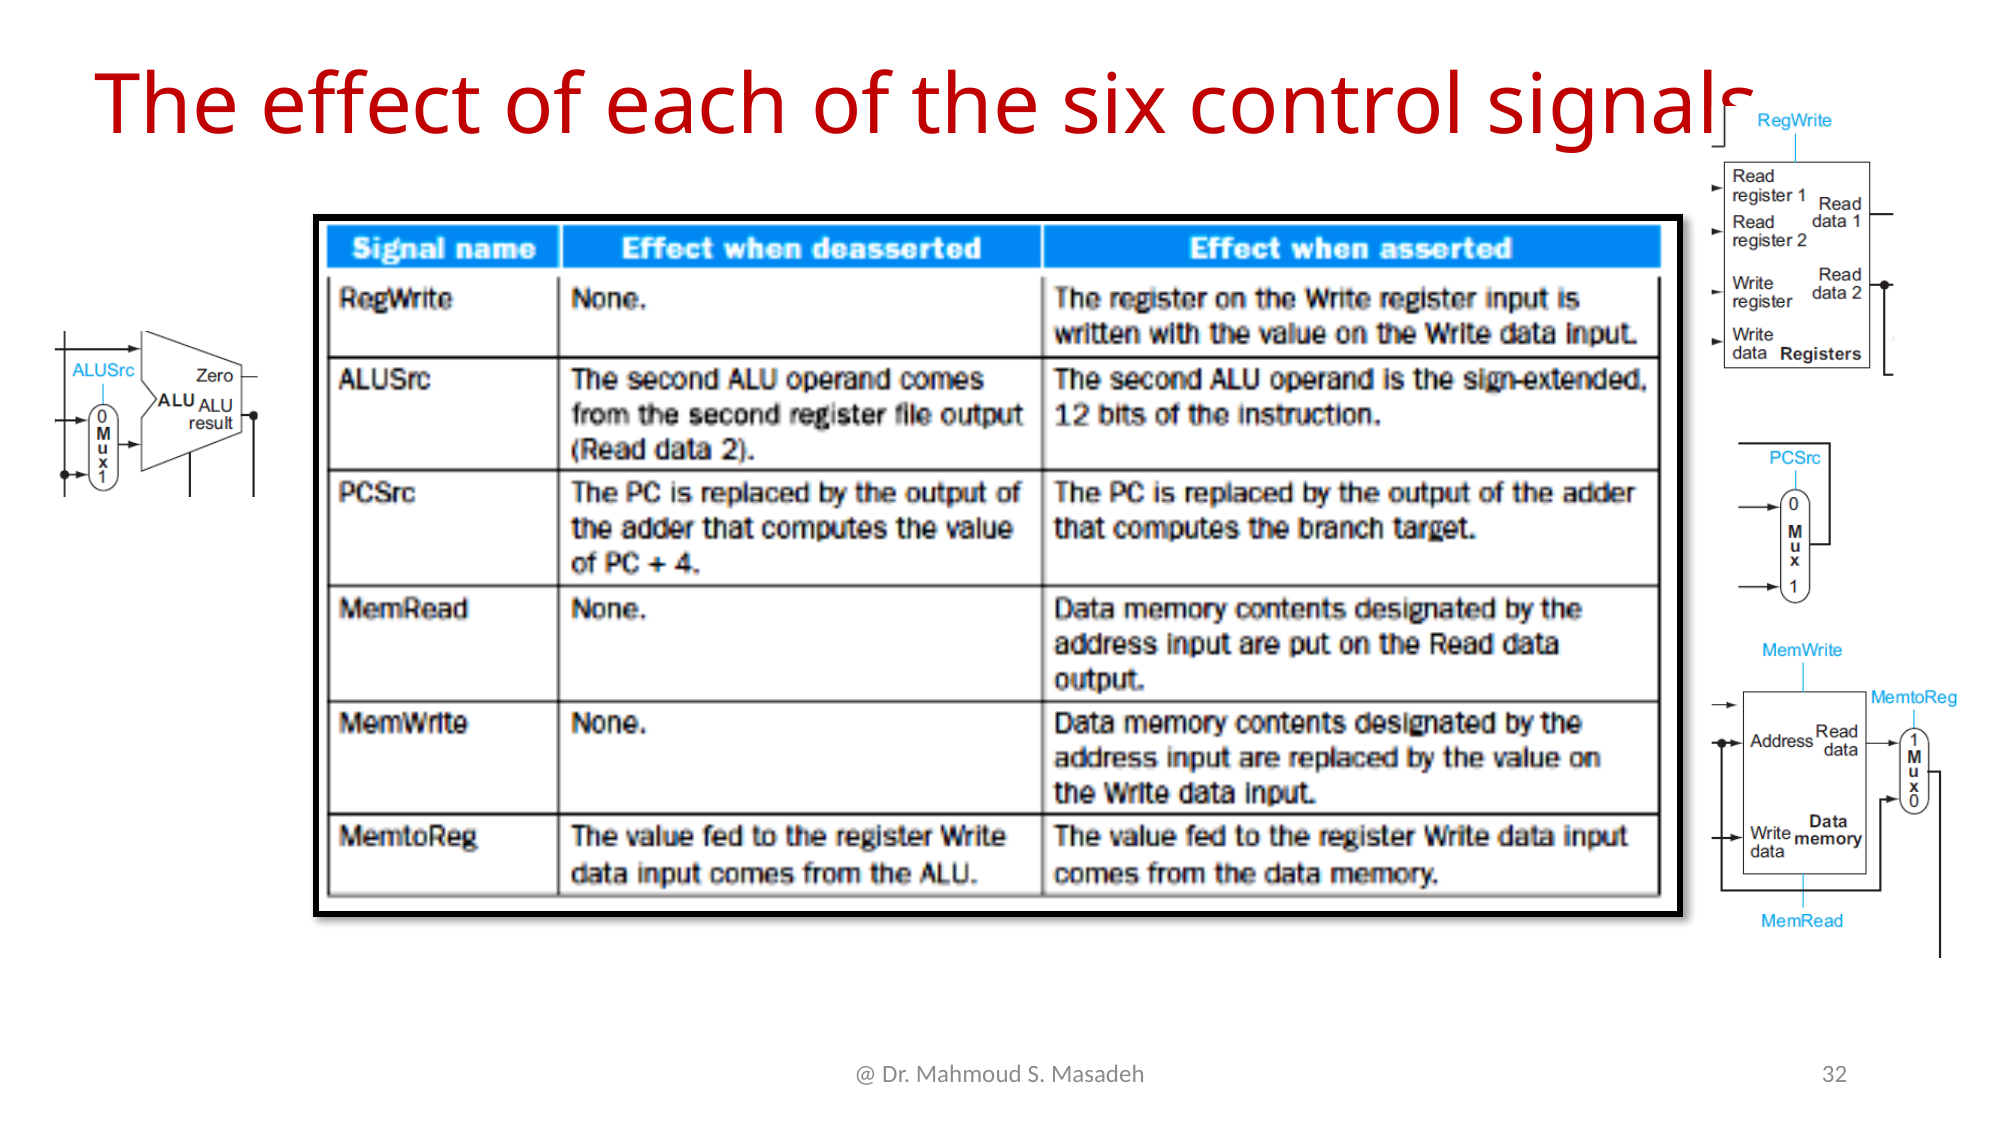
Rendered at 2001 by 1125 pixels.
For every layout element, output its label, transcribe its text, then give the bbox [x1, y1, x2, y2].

picture [1711, 106, 1894, 377]
slide_number 32 [1412, 1042, 1863, 1103]
picture [1711, 423, 1987, 958]
picture [54, 331, 258, 497]
footer @ Dr. Mahmoud S. Masadeh [662, 1042, 1338, 1103]
picture [318, 220, 1677, 911]
title The effect of each of the six control signals [79, 59, 1929, 154]
